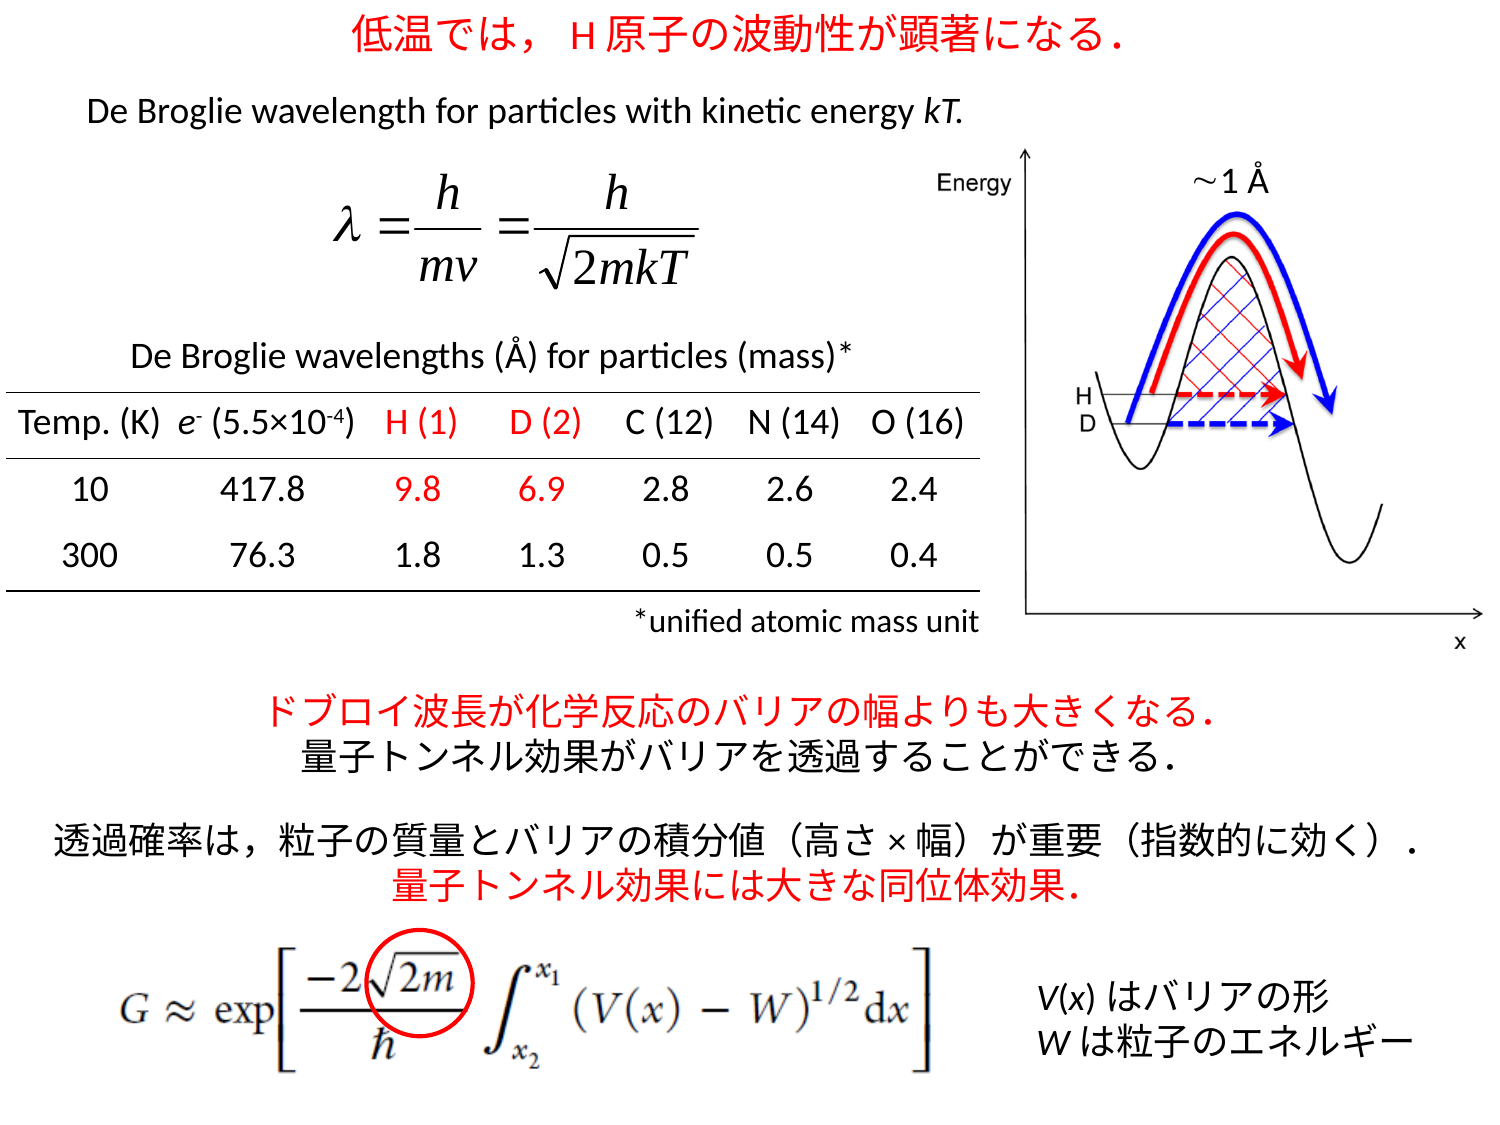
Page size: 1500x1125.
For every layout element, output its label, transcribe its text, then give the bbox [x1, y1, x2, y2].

text_box ドブロイ波長が化学反応のバリアの幅よりも大きくなる． 量子トンネル効果がバリアを透過することができる． [0, 680, 1500, 786]
text_box V(x)はバリアの形 Wは粒子のエネルギー [1021, 965, 1441, 1071]
table_cell 0.4 [856, 525, 933, 590]
table_cell 76.3 [174, 525, 360, 590]
table_cell C (12) [608, 393, 732, 458]
table_cell 9.8 [360, 459, 484, 525]
table_cell 6.9 [484, 459, 608, 525]
table_cell 417.8 [174, 459, 360, 525]
table_cell 2.6 [732, 459, 856, 525]
picture [938, 148, 1483, 649]
table_cell 1.8 [360, 525, 484, 590]
table_cell Temp. (K) [6, 393, 174, 458]
table_cell 0.5 [732, 525, 856, 590]
table_cell 300 [6, 525, 174, 590]
table_cell 10 [6, 459, 174, 525]
picture [100, 929, 951, 1095]
table_cell 0.5 [608, 525, 732, 590]
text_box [324, 160, 711, 301]
table_cell *unified atomic mass unit [6, 592, 939, 657]
text_box De Broglie wavelength for particles with kinetic energy kT. [0, 78, 1052, 139]
table_cell 2.4 [856, 459, 933, 525]
table_cell D (2) [484, 393, 608, 458]
text_box 透過確率は，粒子の質量とバリアの積分値（高さ×幅）が重要（指数的に効く）． 量子トンネル効果には大きな同位体効果． [0, 809, 1498, 915]
table_cell N (14) [732, 393, 856, 458]
table_header De Broglie wavelengths (Å) for particles (mass)* [6, 326, 933, 392]
table_cell H (1) [360, 393, 484, 458]
table_cell 2.8 [608, 459, 732, 525]
table_cell e- (5.5×10-4) [174, 393, 360, 458]
table_cell O (16) [856, 393, 933, 458]
text_box 低温では，H原子の波動性が顕著になる． [0, 0, 1500, 65]
table_cell 1.3 [484, 525, 608, 590]
